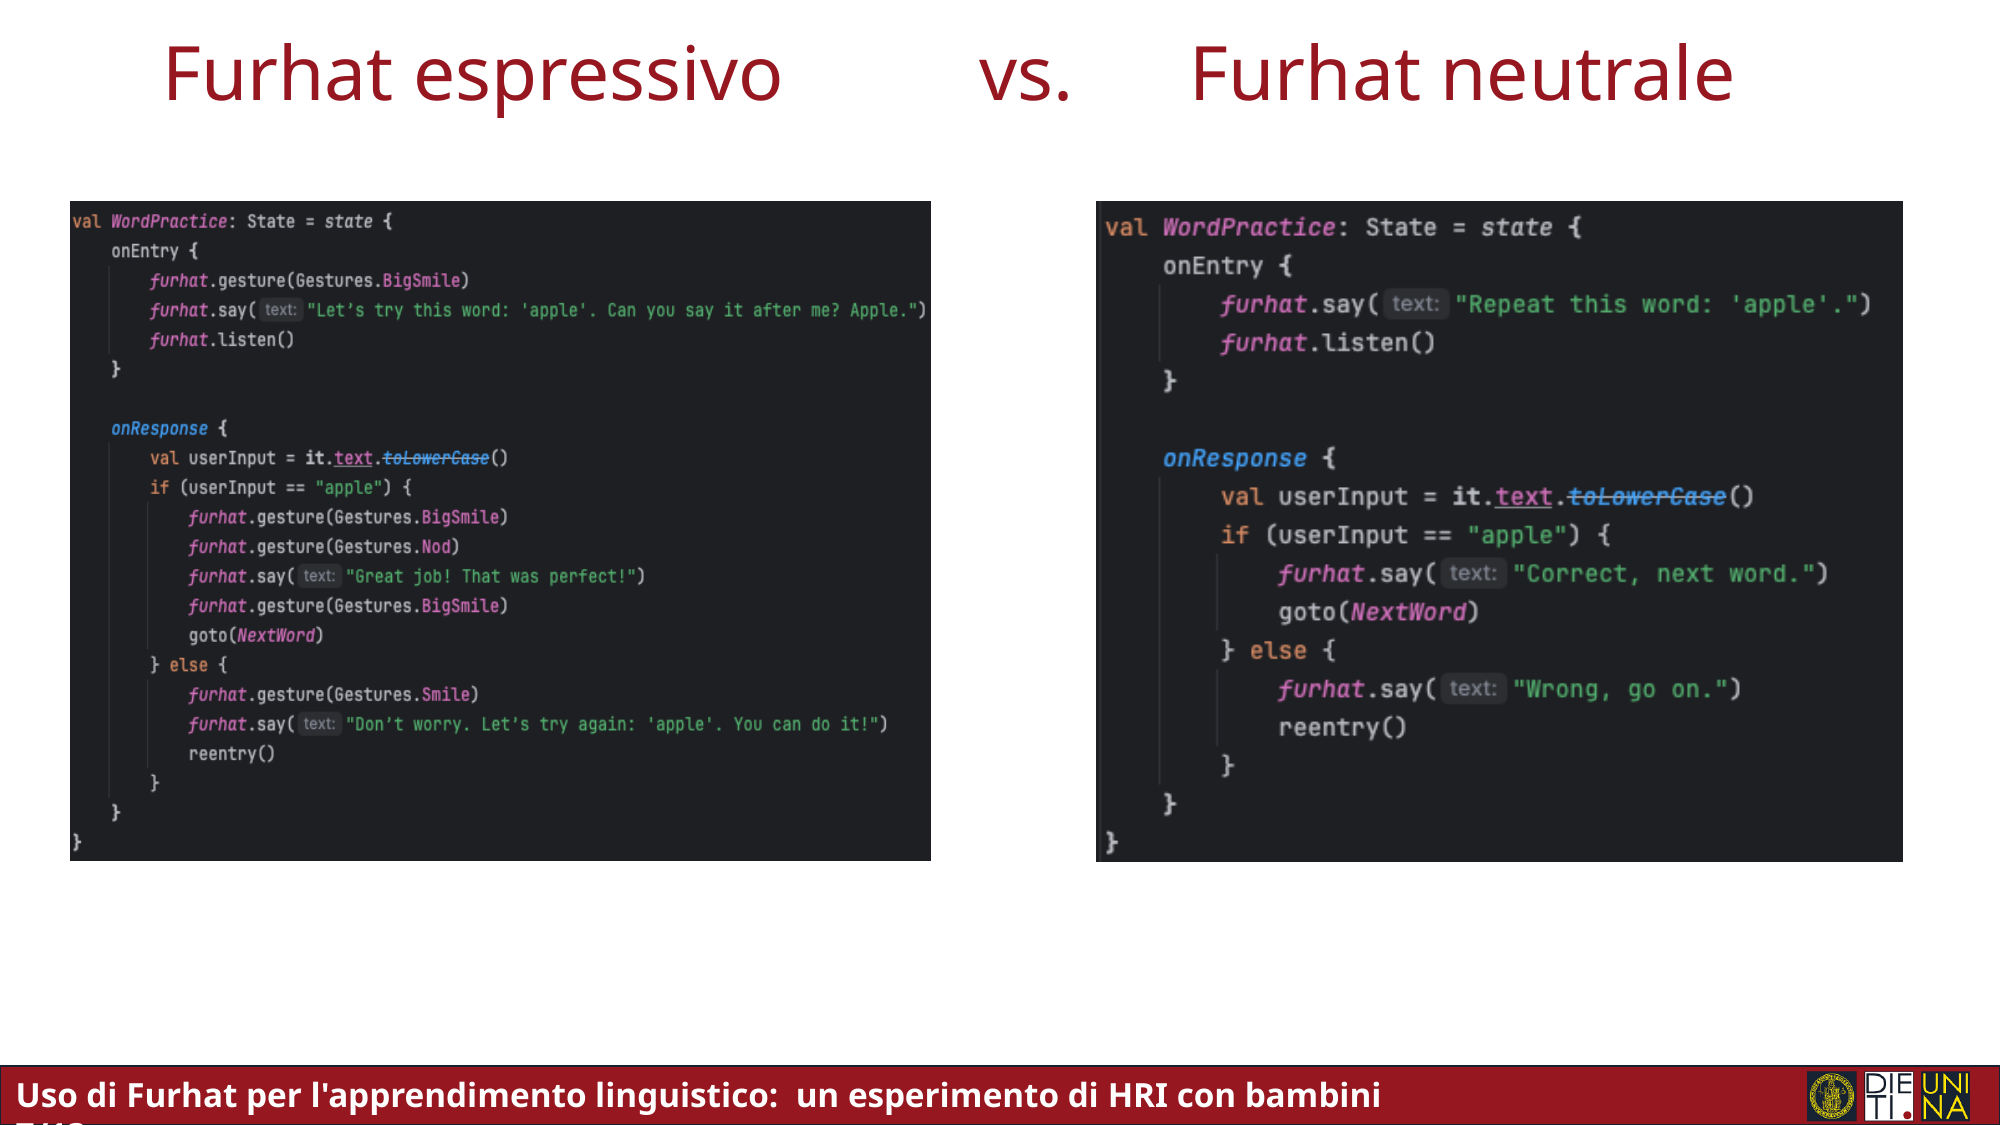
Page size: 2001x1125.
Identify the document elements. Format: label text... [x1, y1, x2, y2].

text_box Furhat espressivo [127, 18, 956, 124]
text_box [1468, 1066, 2000, 1125]
picture [70, 200, 931, 861]
text_box vs. Furhat neutrale [886, 18, 1887, 123]
text_box Uso di Furhat per l'apprendimento linguistico: un esperimento di HRI con bambini 7/13 [0, 1066, 1468, 1125]
picture [1096, 200, 1904, 862]
picture [1806, 1069, 1970, 1123]
